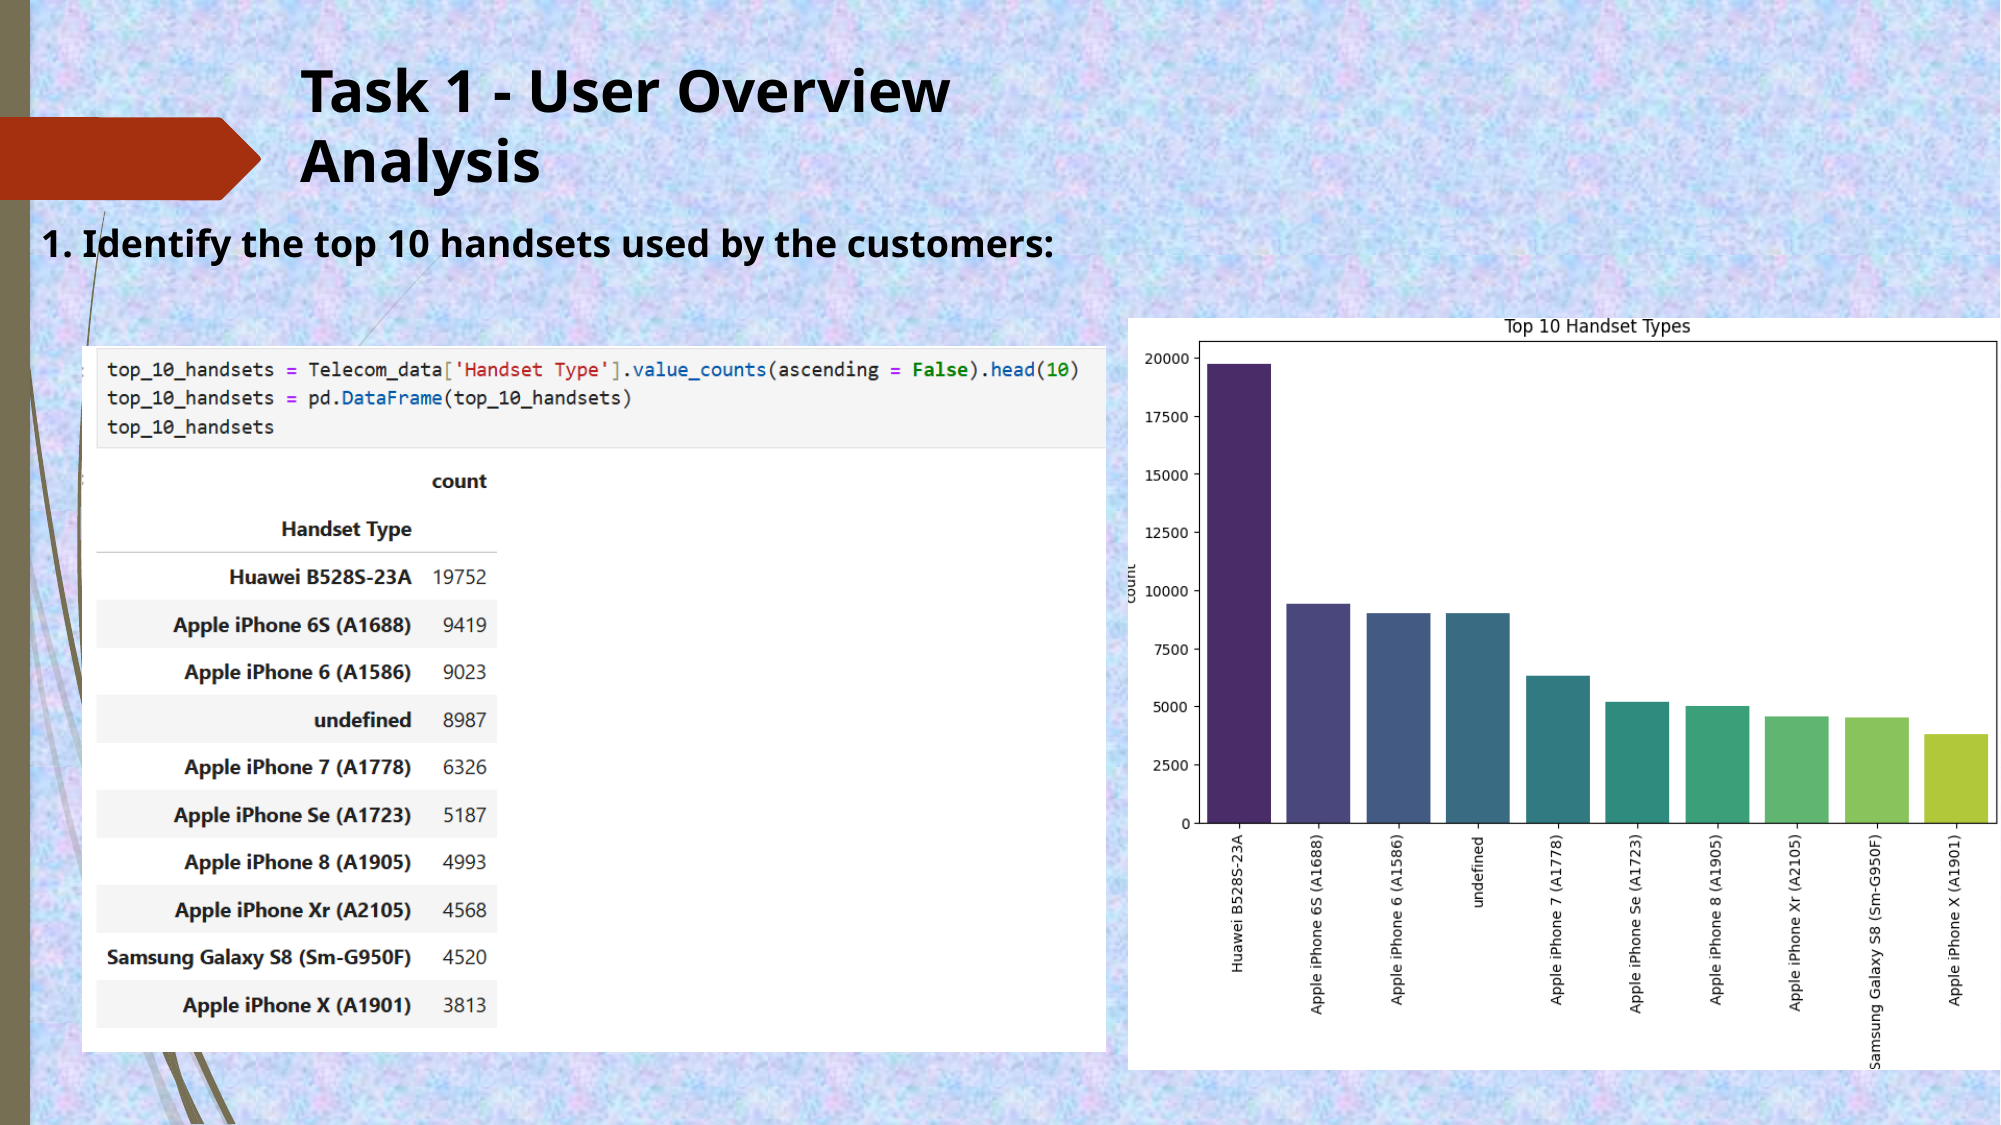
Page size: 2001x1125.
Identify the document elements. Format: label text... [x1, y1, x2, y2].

picture [30, 0, 2001, 1125]
text_box Task 1 - User Overview Analysis [285, 47, 1140, 202]
text_box 1. Identify the top 10 handsets used by the customers: [26, 212, 1392, 318]
